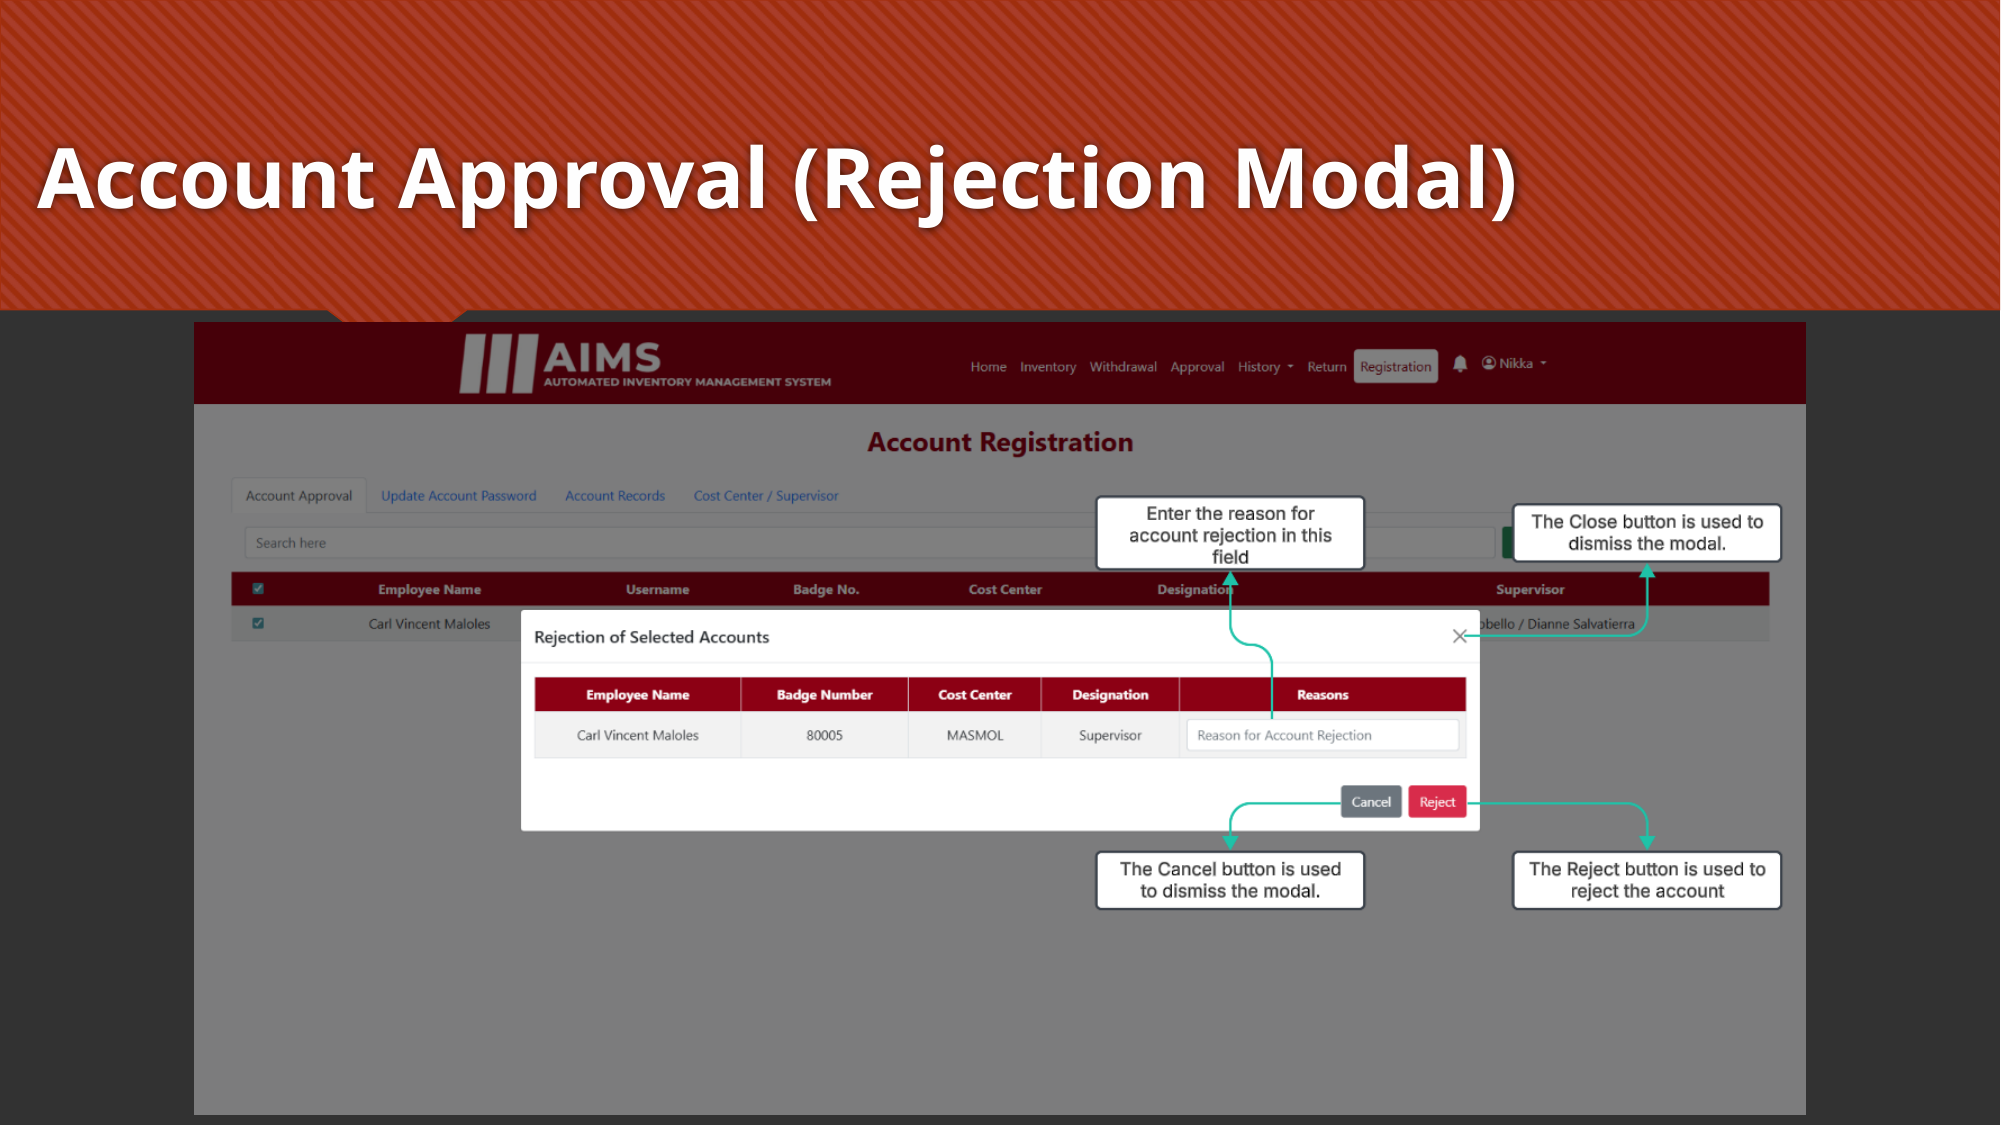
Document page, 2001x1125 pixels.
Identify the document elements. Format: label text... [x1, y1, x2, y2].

title Account Approval (Rejection Modal) [22, 73, 2000, 233]
picture [1, 1, 1999, 1115]
